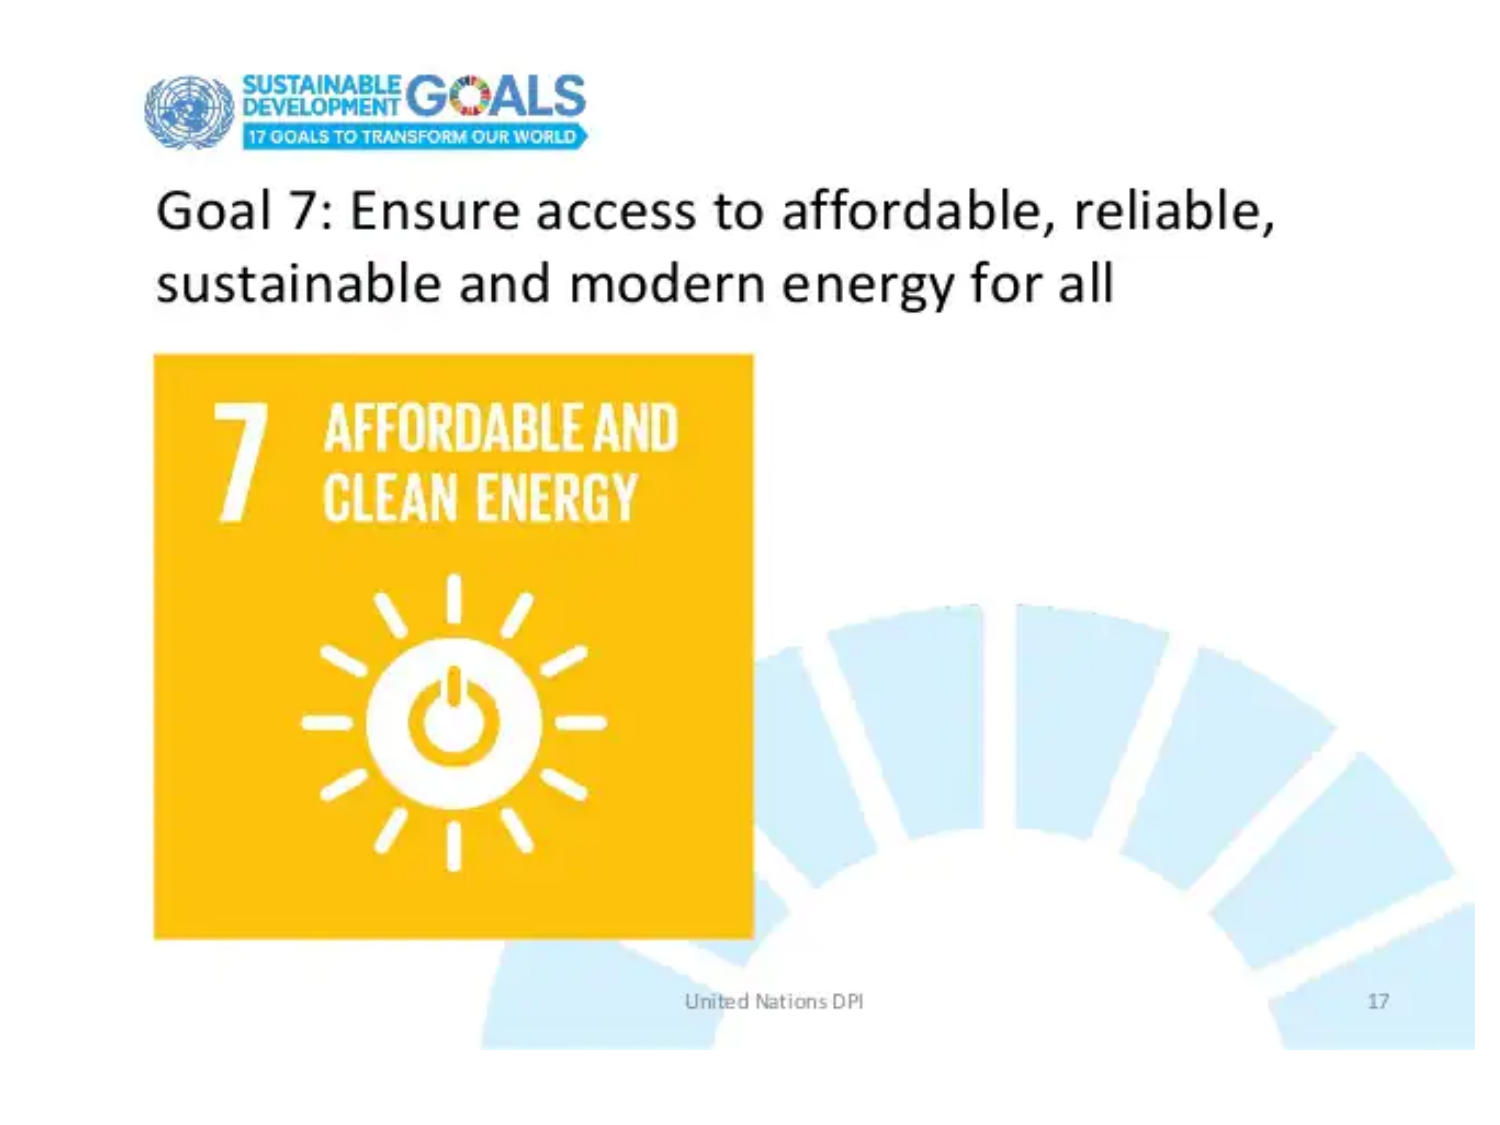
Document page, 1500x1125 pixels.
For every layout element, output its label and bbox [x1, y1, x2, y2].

picture [74, 24, 1476, 1051]
